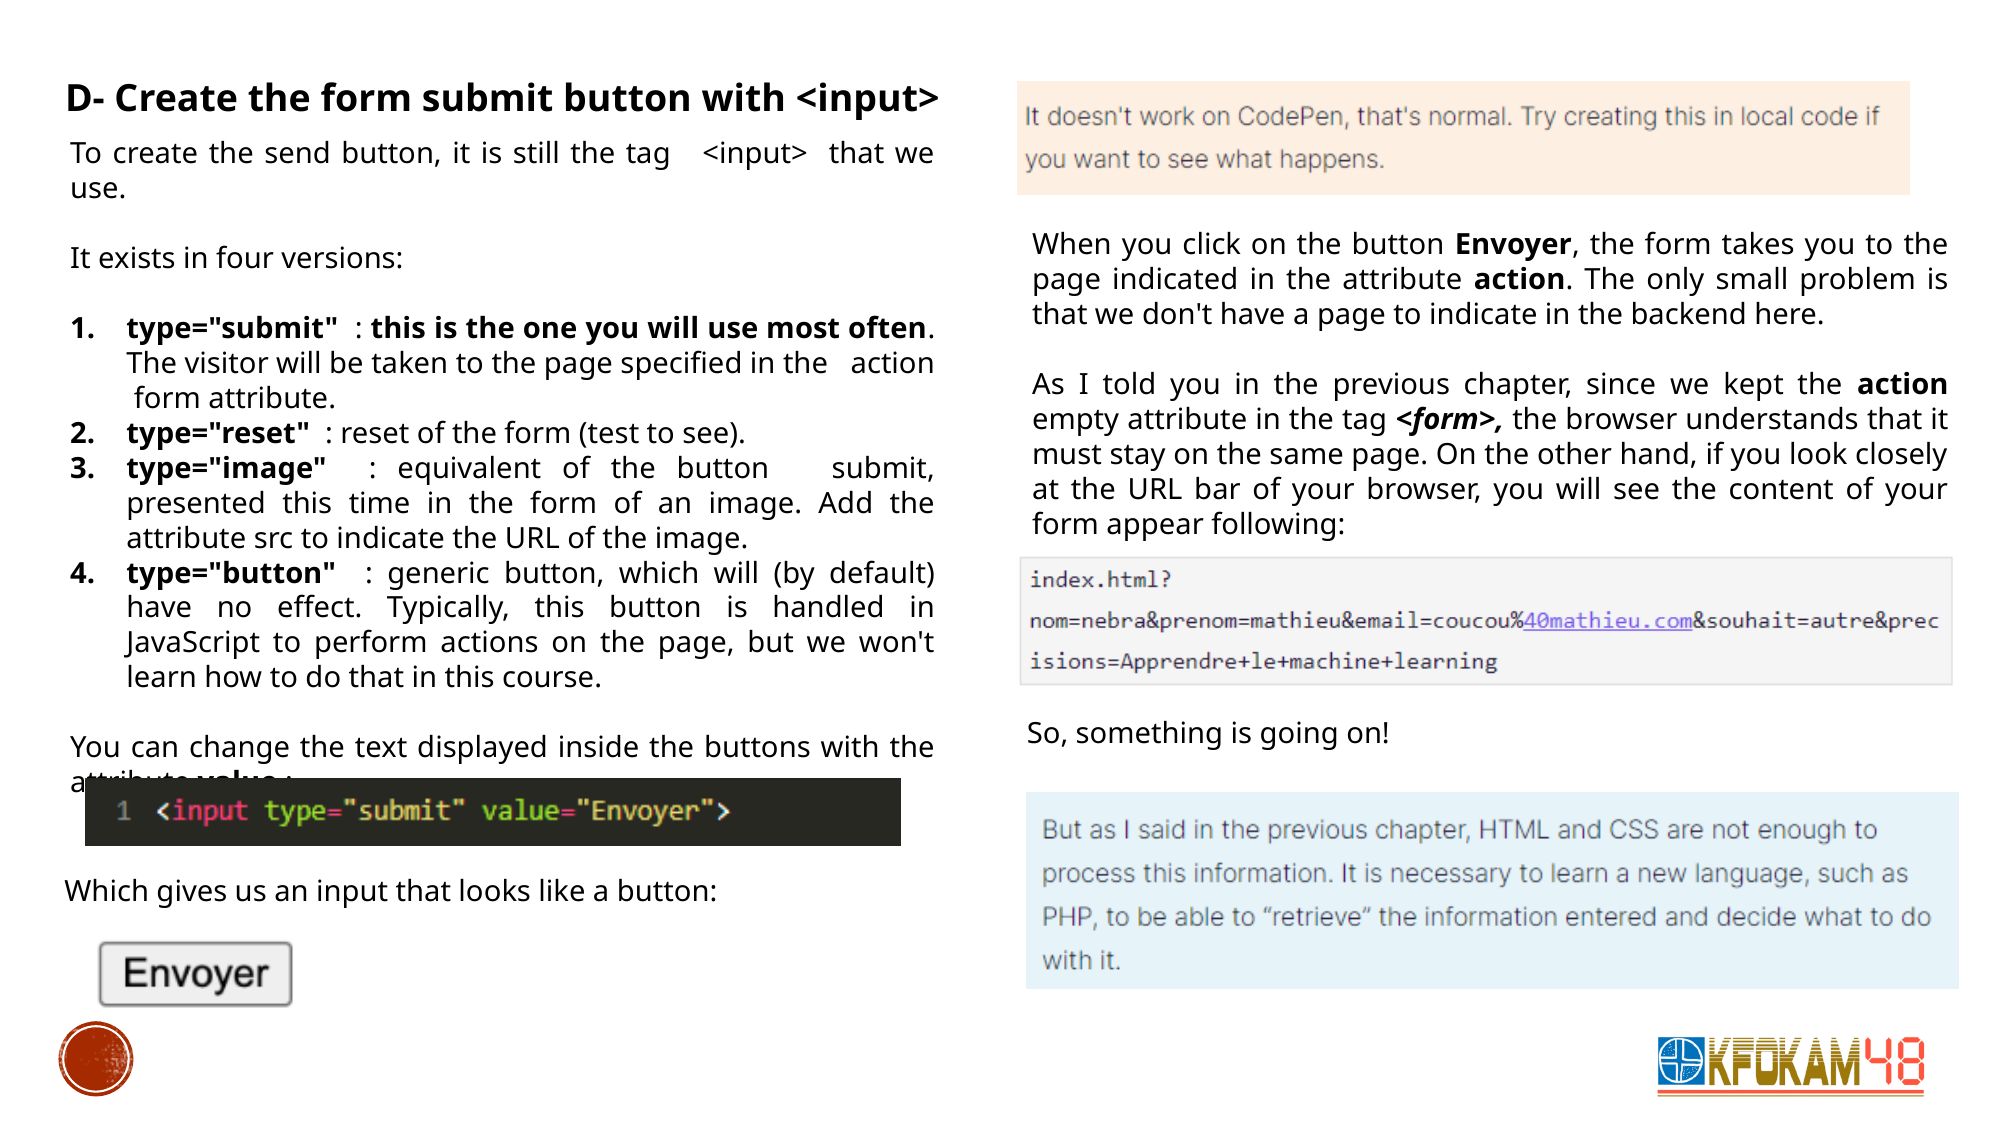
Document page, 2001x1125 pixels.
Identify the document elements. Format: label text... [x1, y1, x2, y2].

picture [1026, 792, 1959, 989]
picture [1017, 81, 1910, 195]
text_box D- Create the form submit button with <input> [50, 66, 956, 127]
text_box To create the send button, it is still the tag <input> that we use. It exists in four versions: type="submit" : this is the one you will use most often. The visitor will be taken to the page specified in the action form attribute. type="reset" : reset of the form (test to see). type="image" : equivalent of the button submit, presented this time in the form of an image. Add the attribute src to indicate the URL of the image. type="button" : generic button, which will (by default) have no effect. Typically, this button is handled in JavaScript to perform actions on the page, but we won't learn how to do that in this course. You can change the text displayed inside the buttons with the attribute value : [55, 126, 951, 806]
picture [1653, 1032, 1929, 1101]
picture [1017, 551, 1959, 690]
picture [85, 778, 901, 846]
picture [85, 931, 304, 1019]
text_box So, something is going on! [1012, 706, 1405, 757]
text_box Which gives us an input that looks like a button: [49, 865, 733, 915]
text_box When you click on the button Envoyer, the form takes you to the page indicated in the attribute action. The only small problem is that we don't have a page to indicate in the backend here. As I told you in the previous chapter, since we kept the action empty attribute in the tag <form>, the browser understands that it must stay on the same page. On the other hand, if you look closely at the URL bar of your browser, you will see the content of your form appear following: [1017, 218, 1964, 548]
